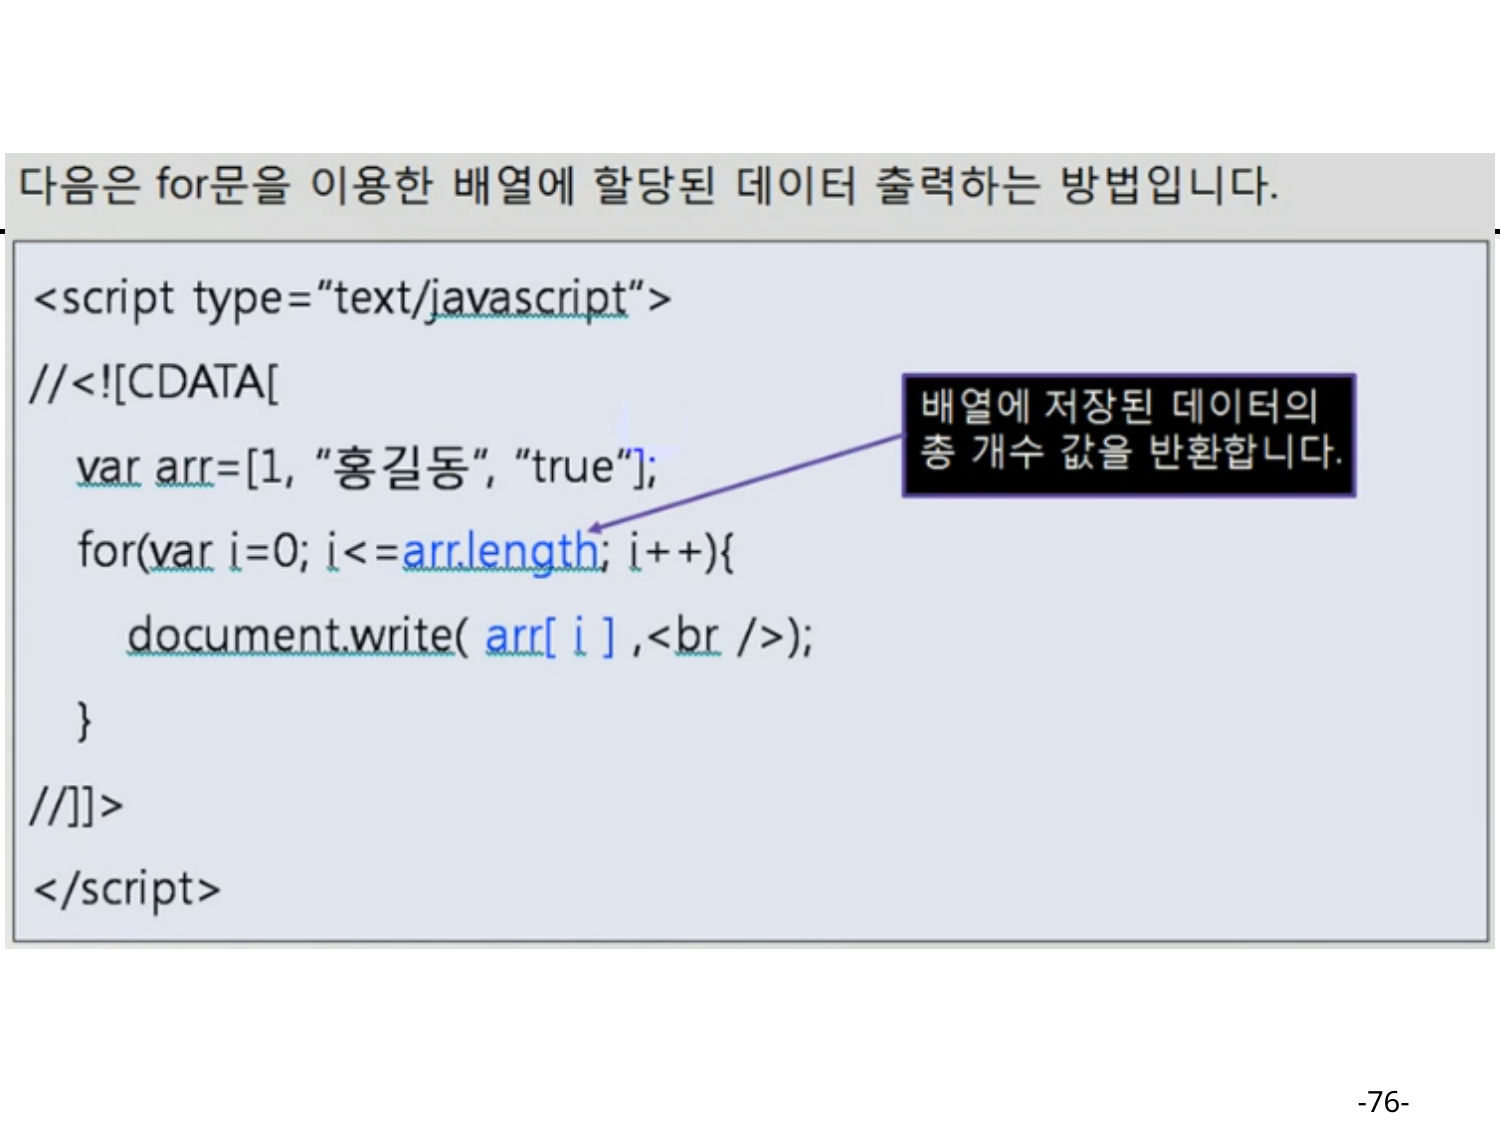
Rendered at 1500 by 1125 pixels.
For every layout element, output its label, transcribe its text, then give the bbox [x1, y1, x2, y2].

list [5, 153, 1495, 949]
slide_number -76- [1074, 1075, 1425, 1125]
